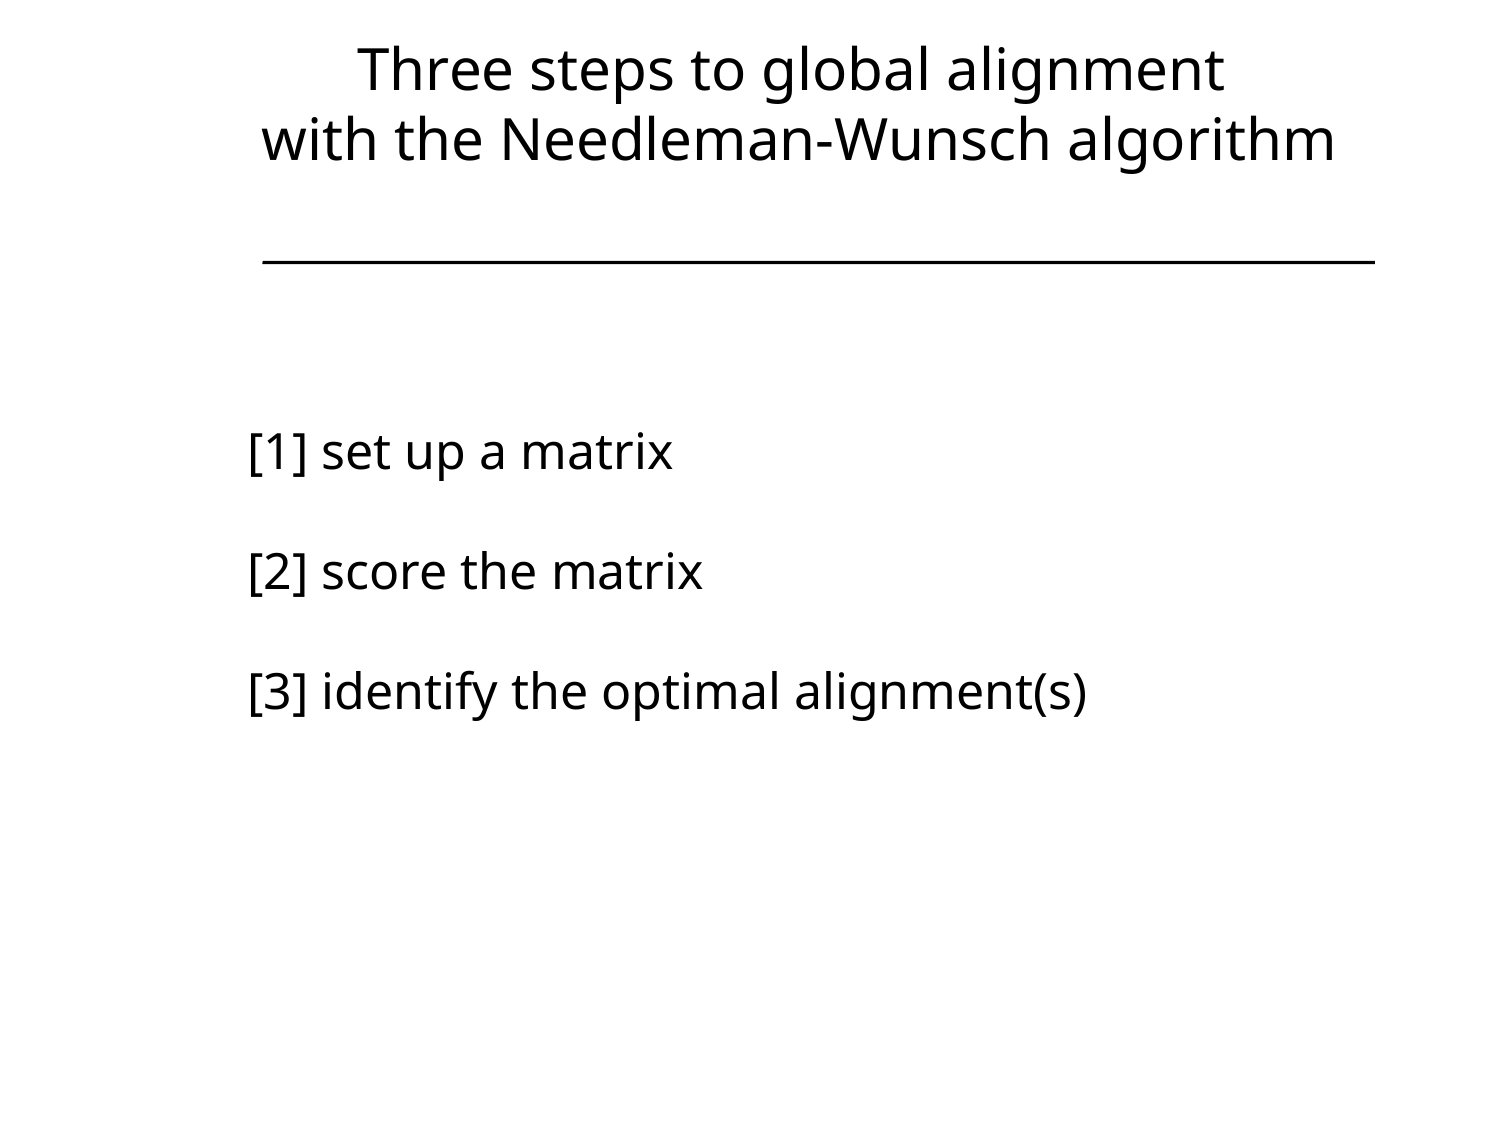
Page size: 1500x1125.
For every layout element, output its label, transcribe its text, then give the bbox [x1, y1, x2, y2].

text_box [1] set up a matrix [2] score the matrix [3] identify the optimal alignment(s) [232, 412, 1103, 728]
text_box Three steps to global alignment with the Needleman-Wunsch algorithm [246, 24, 1352, 180]
